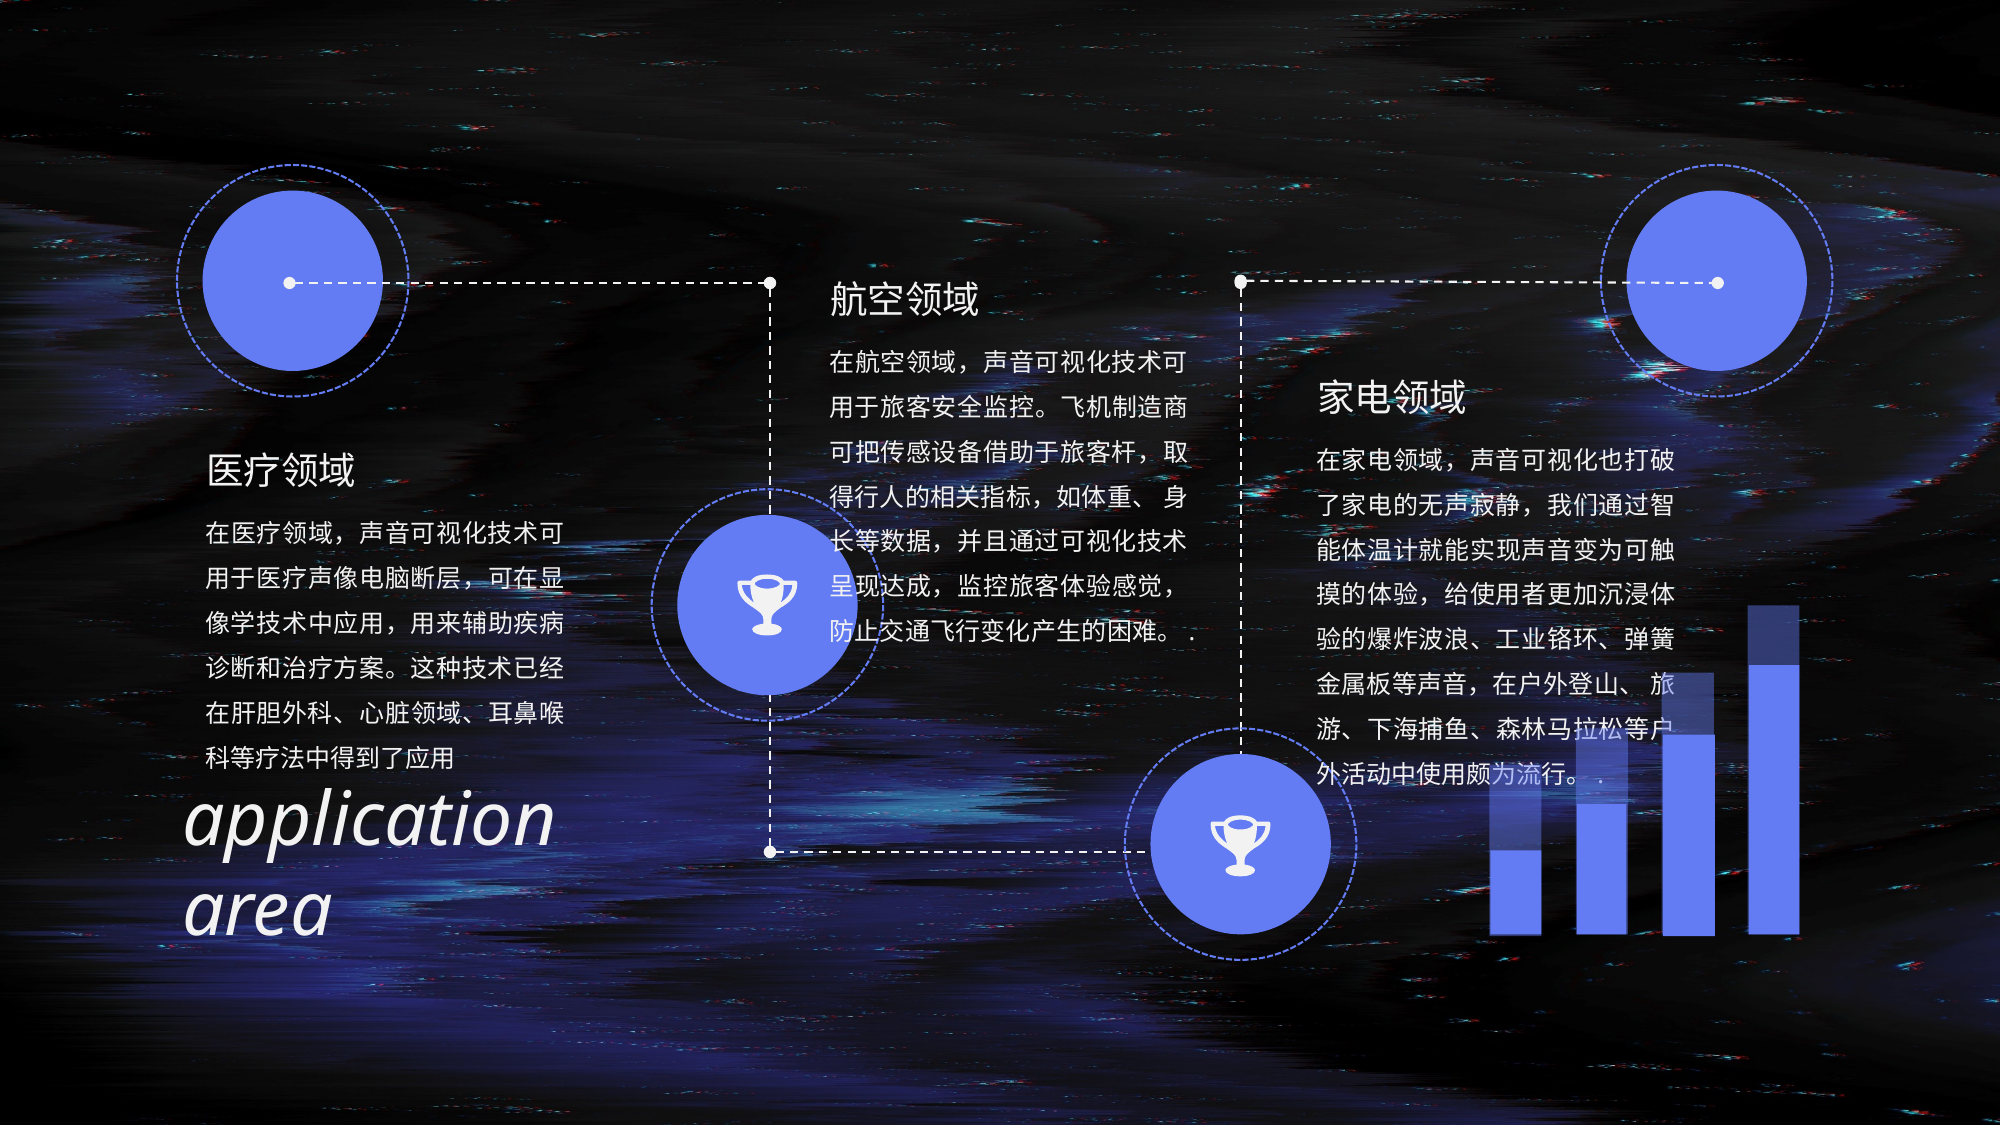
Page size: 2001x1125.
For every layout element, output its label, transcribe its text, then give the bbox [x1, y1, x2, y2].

text_box [1576, 803, 1627, 935]
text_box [1600, 164, 1833, 397]
text_box 在家电领域，声音可视化也打破了家电的无声寂静，我们通过智能体温计就能实现声音变为可触摸的体验，给使用者更加沉浸体验的爆炸波浪、工业铬环、弹簧金属板等声音，在户外登山、 旅游、下海捕鱼、森林马拉松等户外活动中使用颇为流行。. [1301, 422, 1691, 796]
text_box 医疗领域 [191, 439, 372, 495]
text_box 家电领域 [1302, 366, 1483, 422]
text_box [1575, 727, 1629, 935]
text_box 在航空领域，声音可视化技术可用于旅客安全监控。飞机制造商可把传感设备借助于旅客杆，取得行人的相关指标，如体重、 身长等数据，并且通过可视化技术呈现达成，监控旅客体验感觉， 防止交通飞行变化产生的困难。. [814, 324, 1204, 698]
text_box 在医疗领域，声音可视化技术可用于医疗声像电脑断层，可在显像学技术中应用，用来辅助疾病诊断和治疗方案。这种技术已经在肝胆外科、心脏领域、耳鼻喉科等疗法中得到了应用 [190, 495, 580, 780]
text_box [1747, 604, 1800, 935]
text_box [1124, 728, 1357, 960]
text_box application area [167, 762, 726, 958]
text_box [1488, 764, 1542, 937]
text_box [1748, 664, 1800, 935]
picture [0, 0, 2000, 1125]
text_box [176, 164, 409, 397]
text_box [651, 489, 884, 721]
text_box [1661, 672, 1715, 935]
text_box 航空领域 [815, 268, 996, 324]
text_box [1662, 734, 1716, 937]
text_box [1489, 849, 1542, 935]
